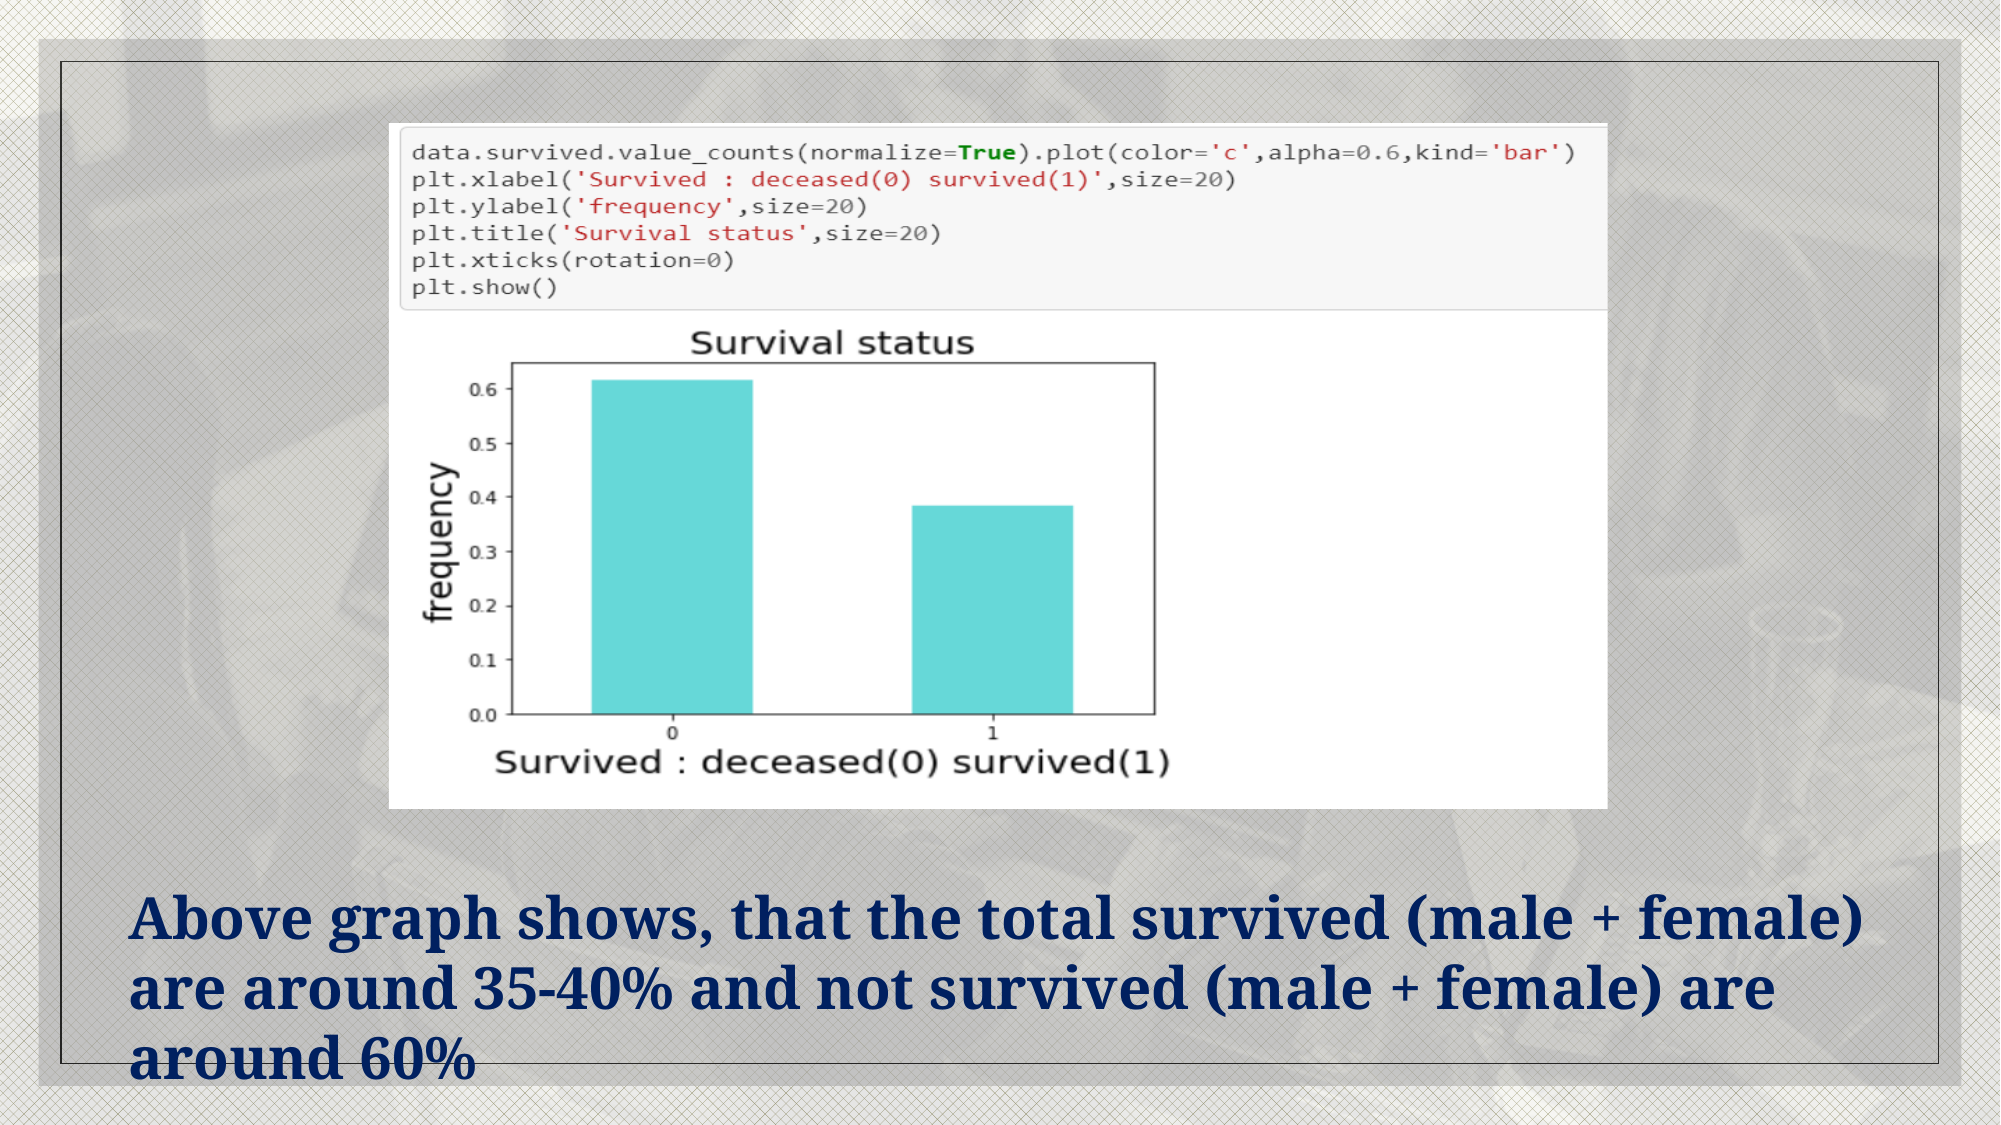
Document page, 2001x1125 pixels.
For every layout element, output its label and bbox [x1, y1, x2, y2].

picture [388, 123, 1608, 809]
list [0, 0, 2000, 1125]
